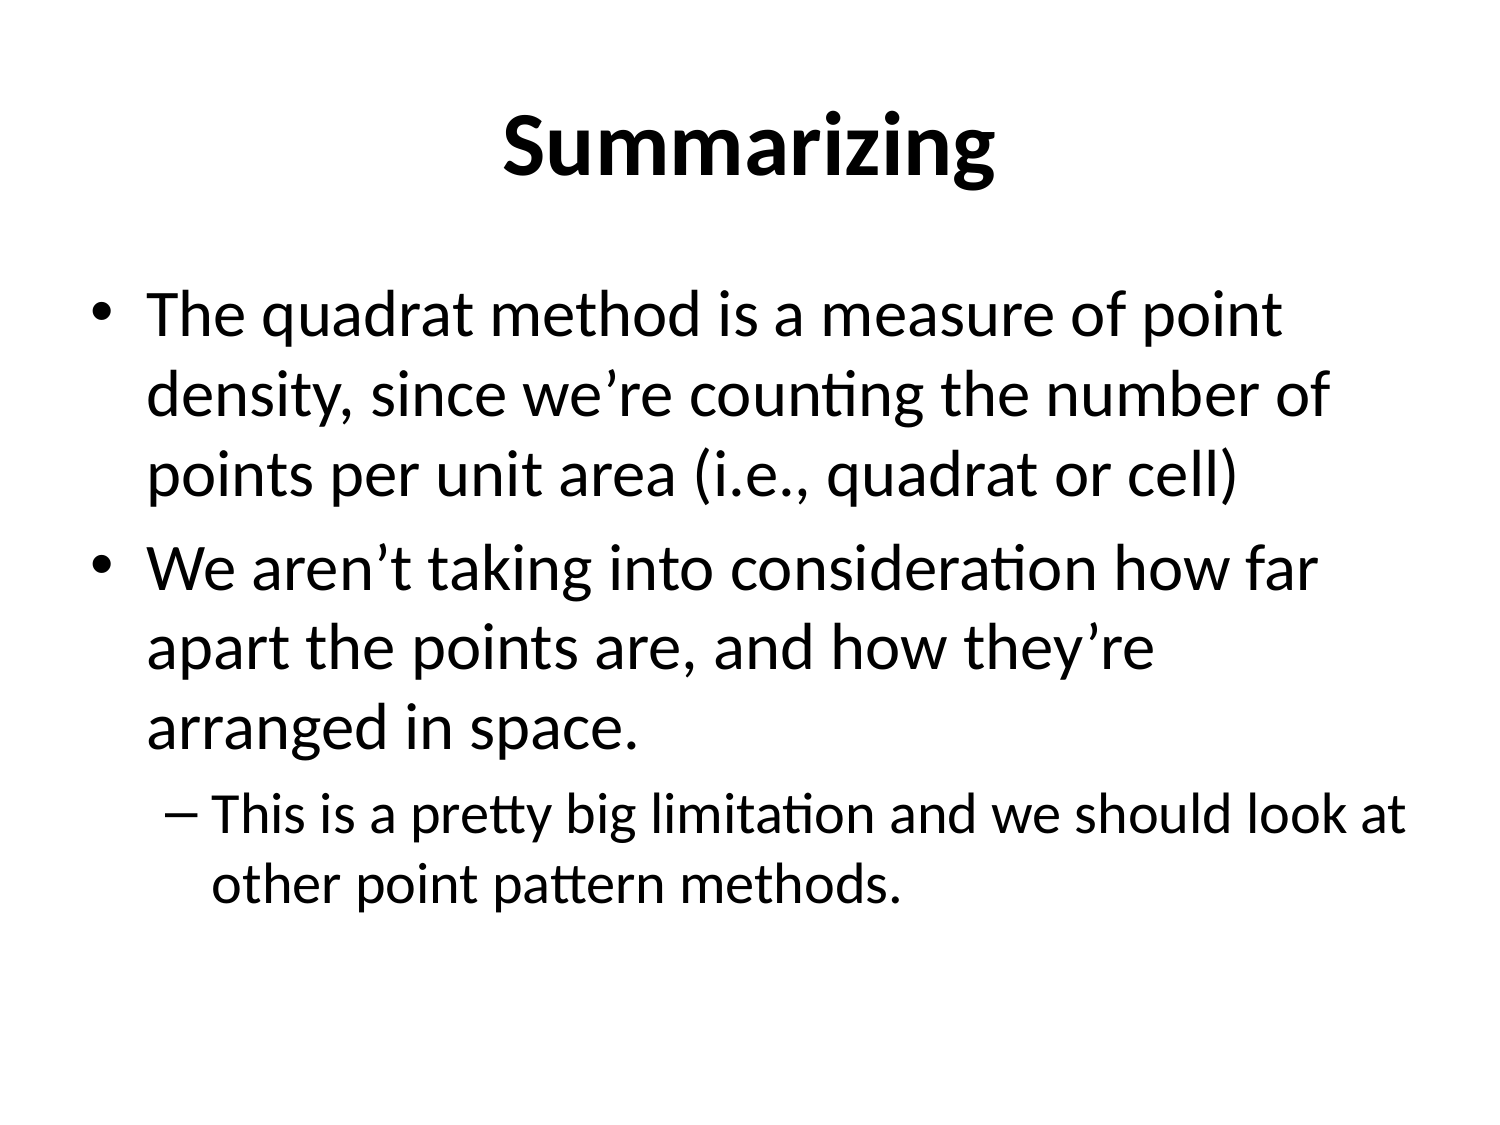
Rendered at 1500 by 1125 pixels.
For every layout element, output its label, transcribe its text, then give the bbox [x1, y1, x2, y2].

title Summarizing [75, 45, 1425, 233]
list The quadrat method is a measure of point density, since we’re counting the number of points per unit area (i.e., quadrat or cell) We aren’t taking into consideration how far apart the points are, and how they’re arranged in space. This is a pretty big limitation and we should look at other point pattern methods. [75, 262, 1425, 1005]
